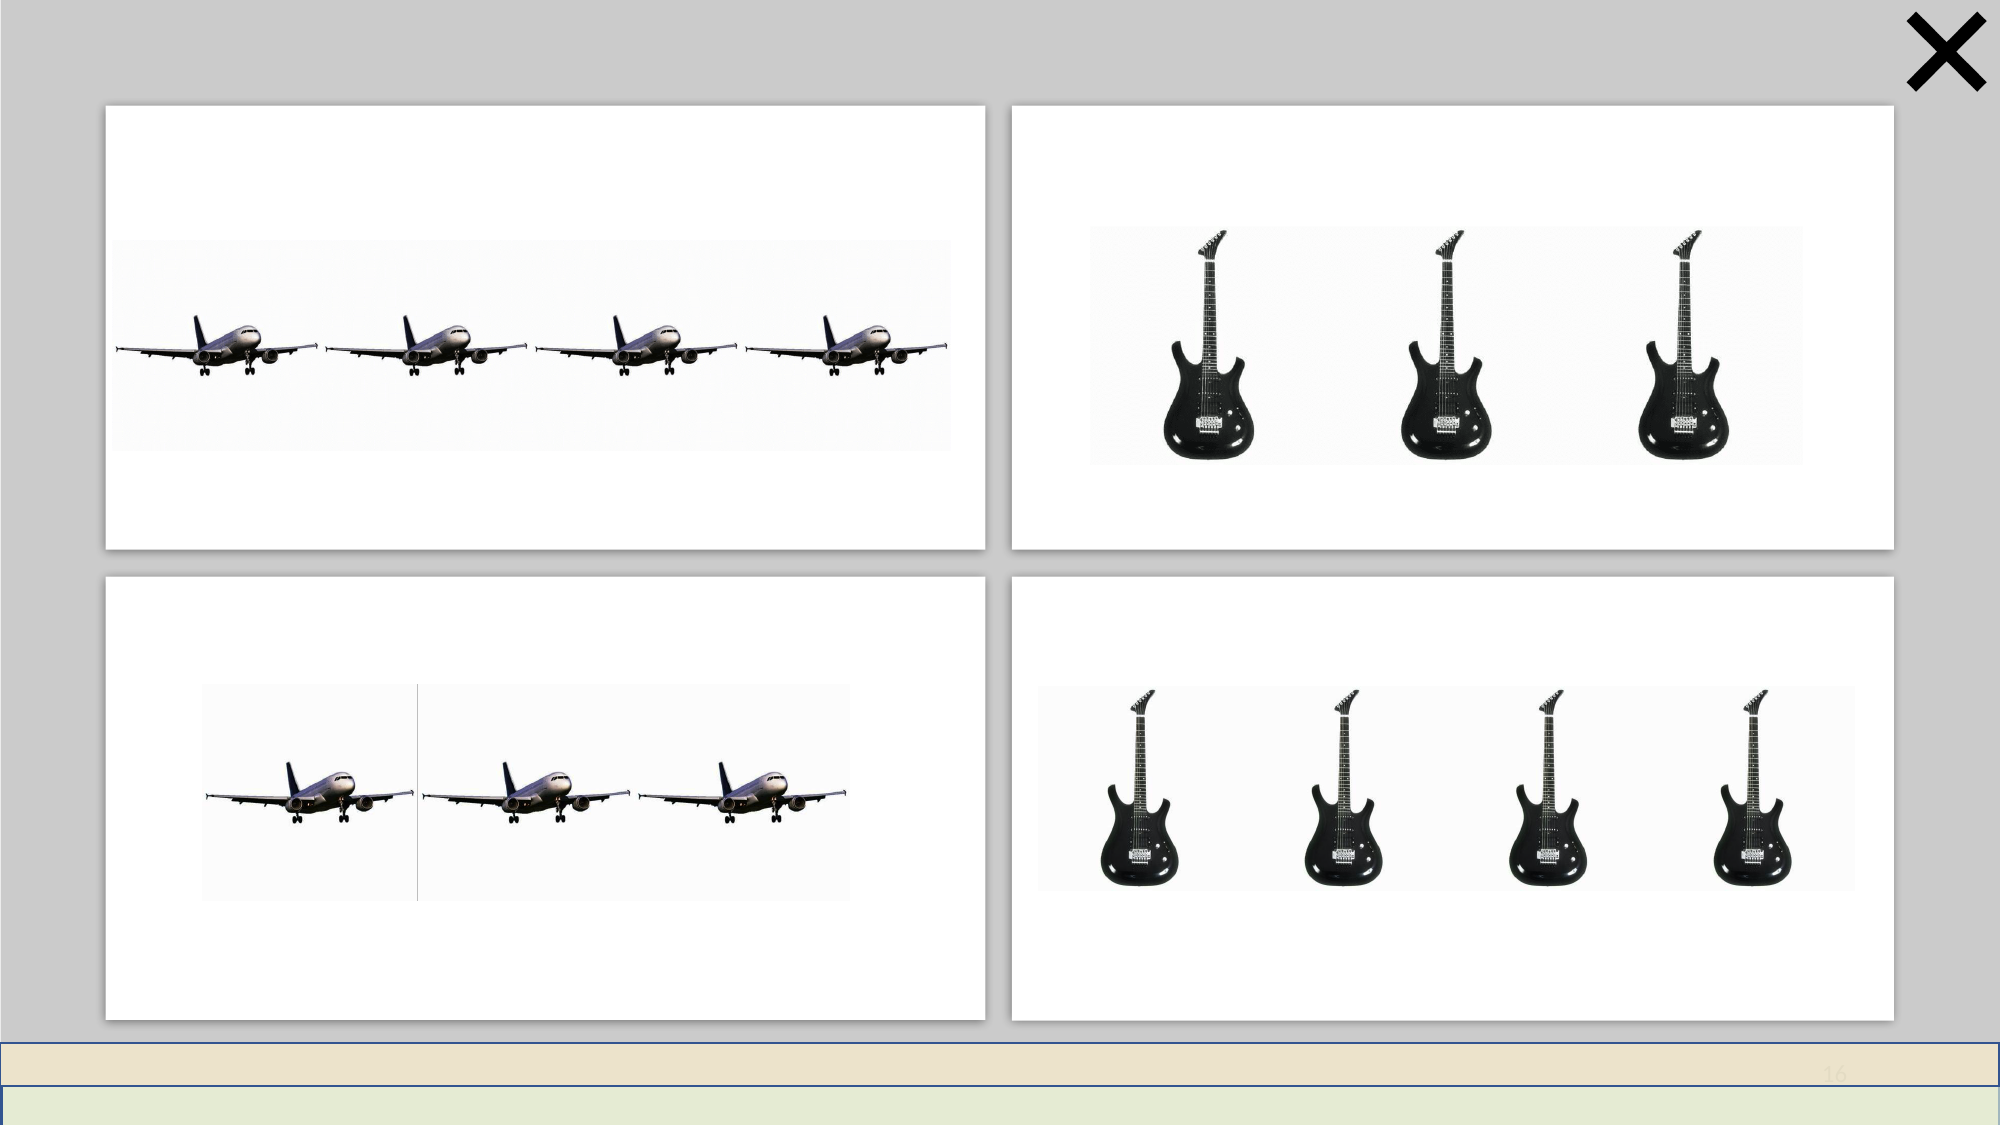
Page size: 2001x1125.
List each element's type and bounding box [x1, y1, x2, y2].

text_box [1011, 104, 1895, 551]
picture [202, 684, 850, 901]
text_box [0, 1042, 2000, 1085]
text_box [0, 1085, 2000, 1125]
picture [1037, 686, 1856, 891]
text_box [1011, 576, 1895, 1022]
text_box [104, 576, 986, 1021]
picture [1892, 0, 2000, 106]
picture [1090, 226, 1804, 465]
text_box [0, 0, 2000, 1042]
text_box [104, 104, 986, 551]
picture [112, 240, 952, 451]
